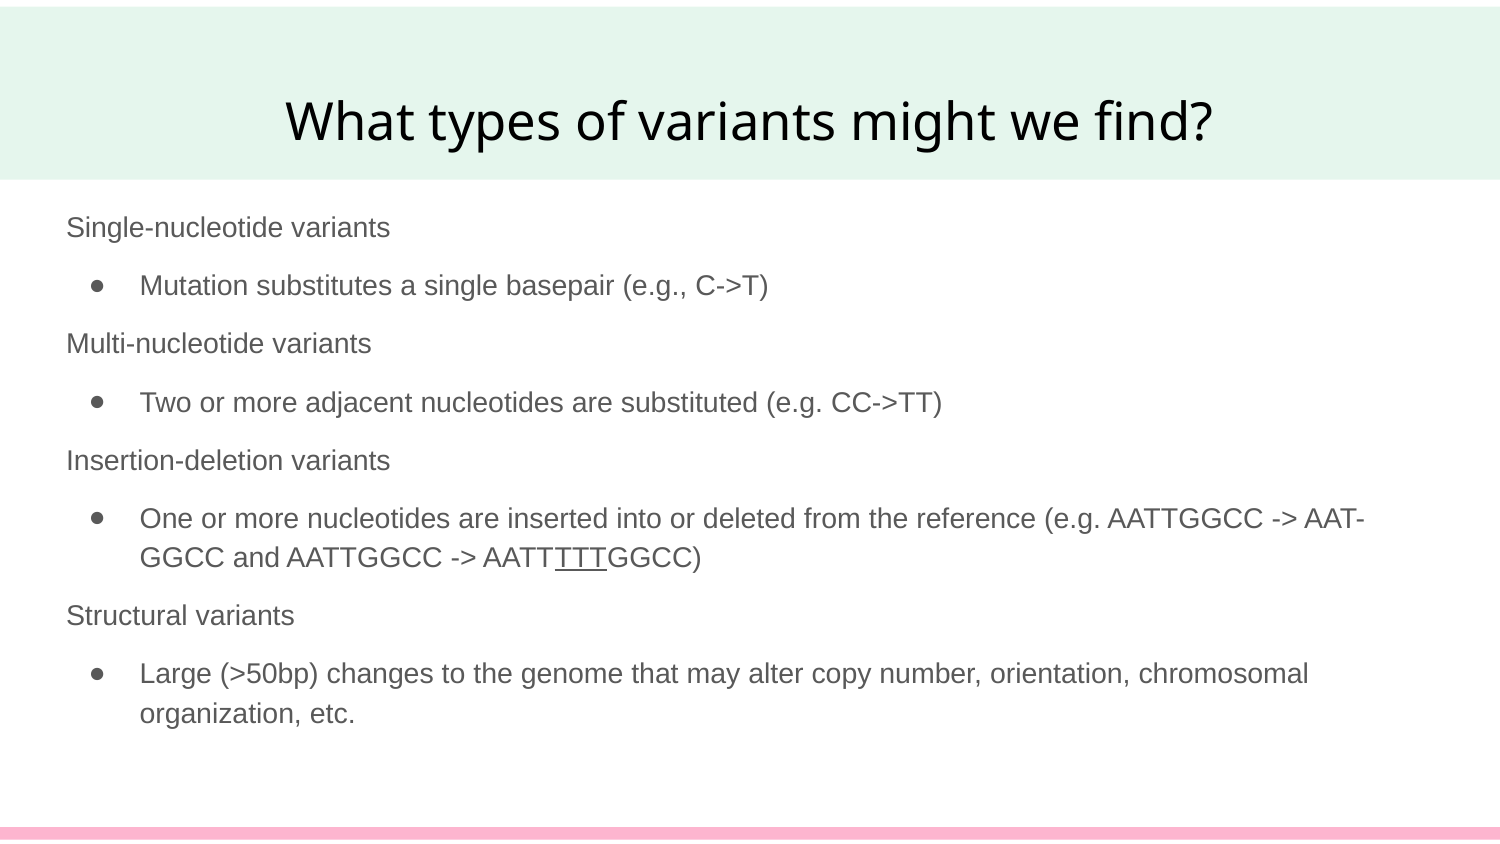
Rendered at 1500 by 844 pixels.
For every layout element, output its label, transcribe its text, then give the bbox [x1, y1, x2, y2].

list Single-nucleotide variants Mutation substitutes a single basepair (e.g., C->T) Multi-nucleotide variants Two or more adjacent nucleotides are substituted (e.g. CC->TT) Insertion-deletion variants One or more nucleotides are inserted into or deleted from the reference (e.g. AATTGGCC -> AAT-GGCC and AATTGGCC -> AATTTTTGGCC) Structural variants Large (>50bp) changes to the genome that may alter copy number, orientation, chromosomal organization, etc. [51, 189, 1449, 750]
title What types of variants might we find? [51, 72, 1449, 167]
